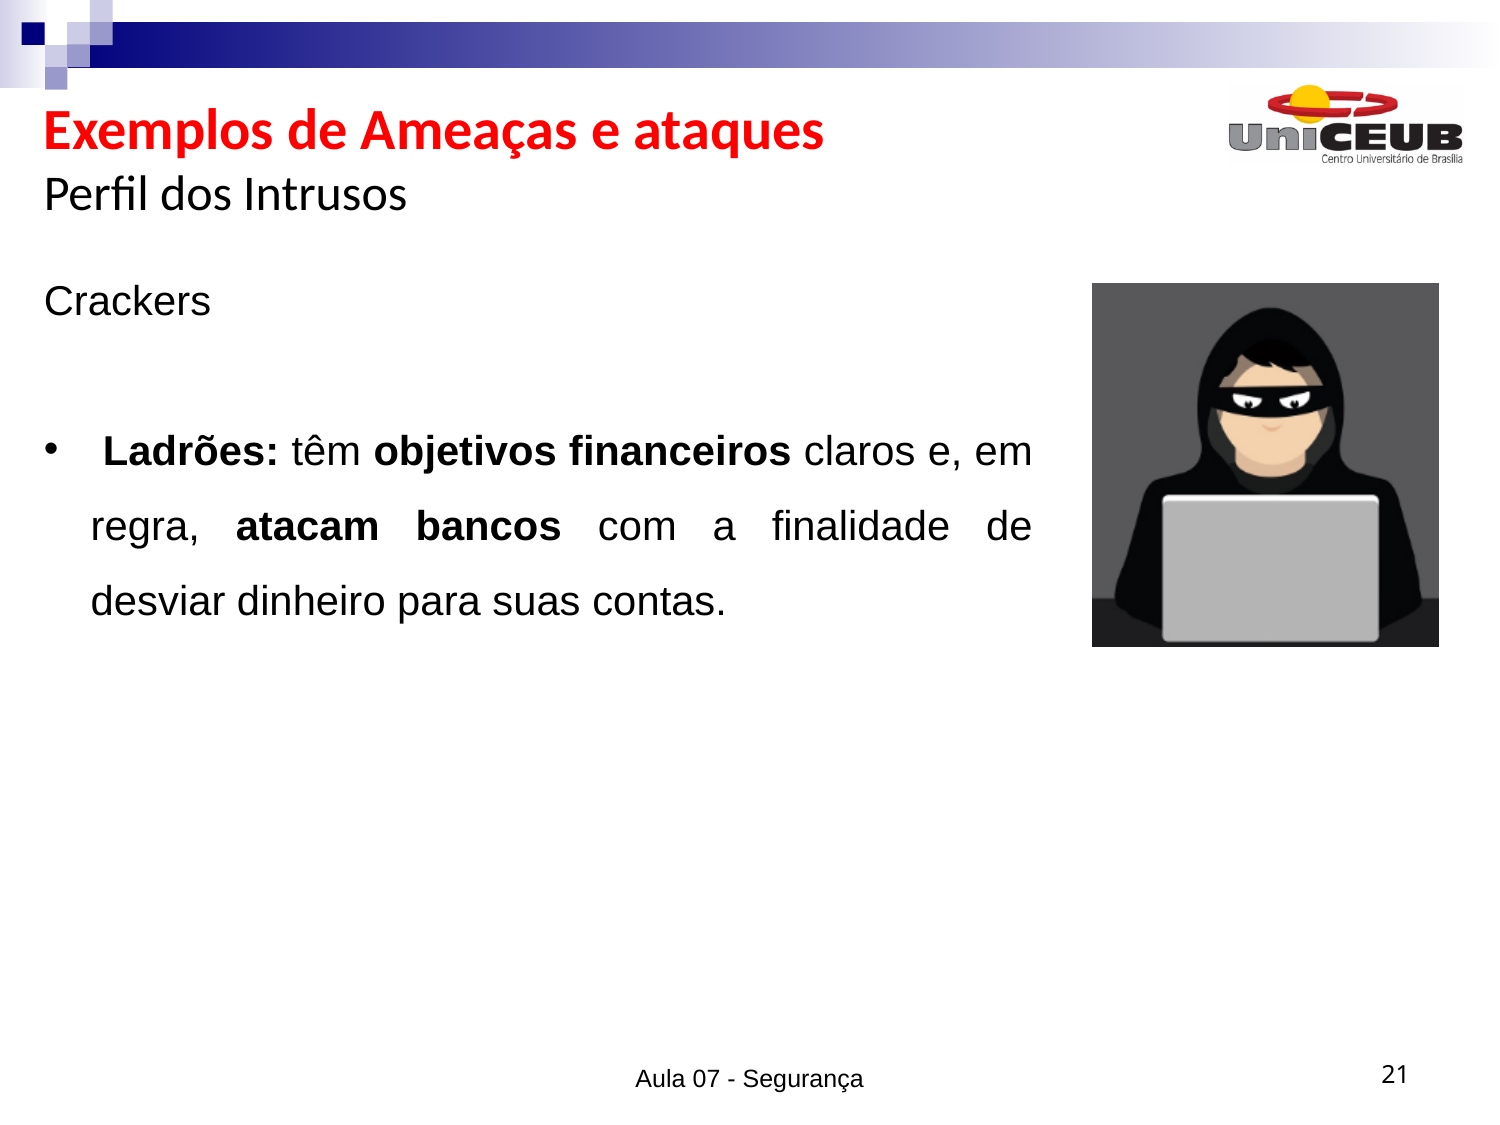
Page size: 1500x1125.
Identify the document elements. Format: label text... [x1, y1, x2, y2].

text_box Exemplos de Ameaças e ataques Perfil dos Intrusos [28, 83, 1321, 230]
picture [1092, 283, 1440, 648]
text_box Crackers Ladrões: têm objetivos financeiros claros e, em regra, atacam bancos com a finalidade de desviar dinheiro para suas contas. [28, 241, 1048, 635]
slide_number 21 [1074, 1025, 1425, 1100]
picture [1227, 83, 1464, 165]
footer Aula 07 - Segurança [512, 1025, 988, 1100]
